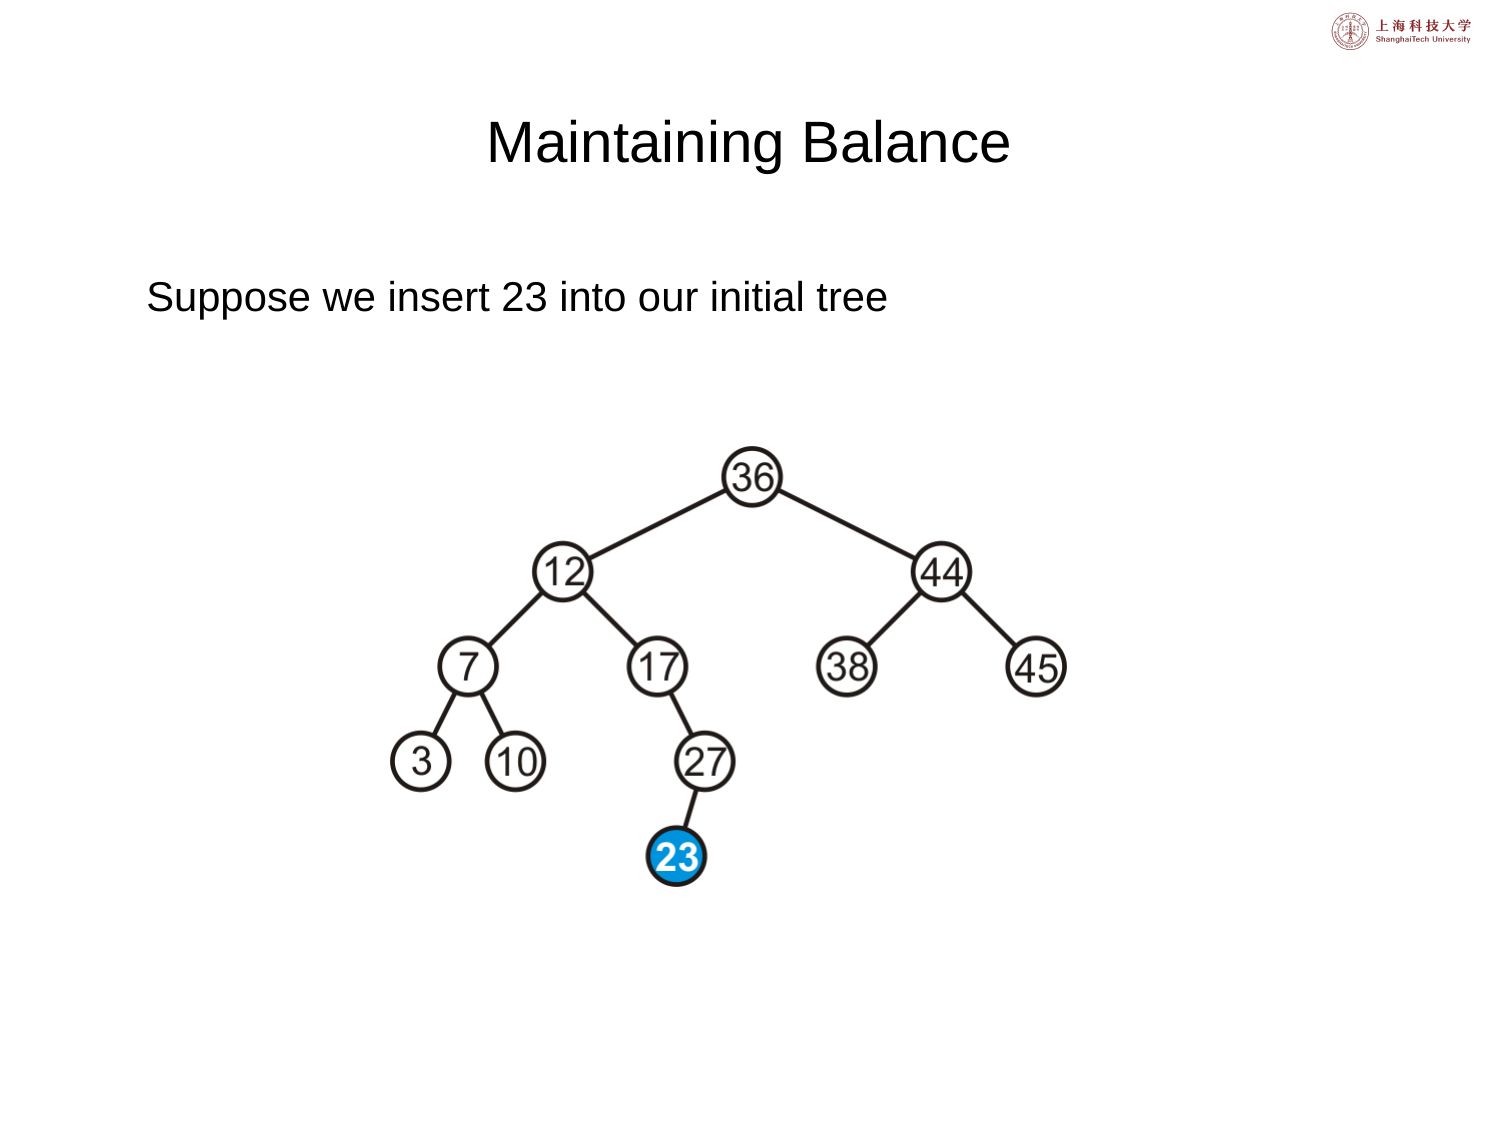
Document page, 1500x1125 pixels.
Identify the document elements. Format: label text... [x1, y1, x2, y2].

picture [1327, 0, 1478, 109]
list Suppose we insert 23 into our initial tree [74, 262, 1426, 1006]
picture [383, 438, 1075, 894]
title Maintaining Balance [74, 44, 1426, 233]
